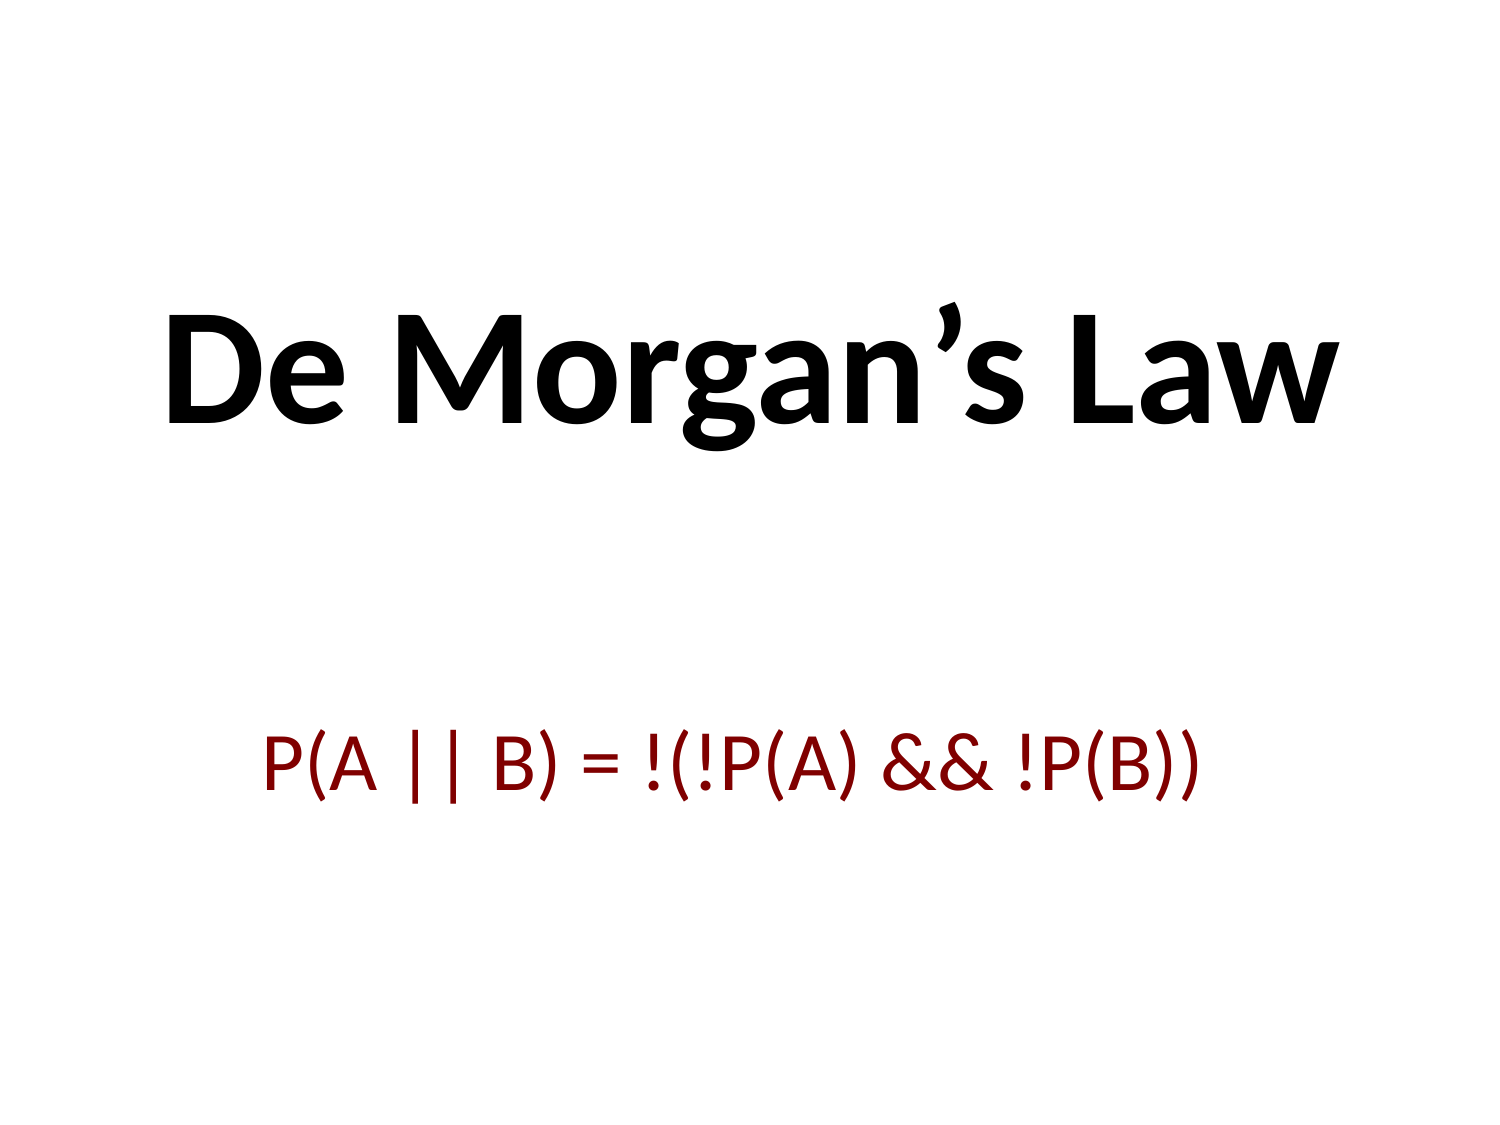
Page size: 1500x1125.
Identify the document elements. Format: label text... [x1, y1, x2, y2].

text_box P(A || B) = !(!P(A) && !P(B)) [246, 699, 1238, 815]
text_box De Morgan’s Law [145, 249, 1357, 465]
